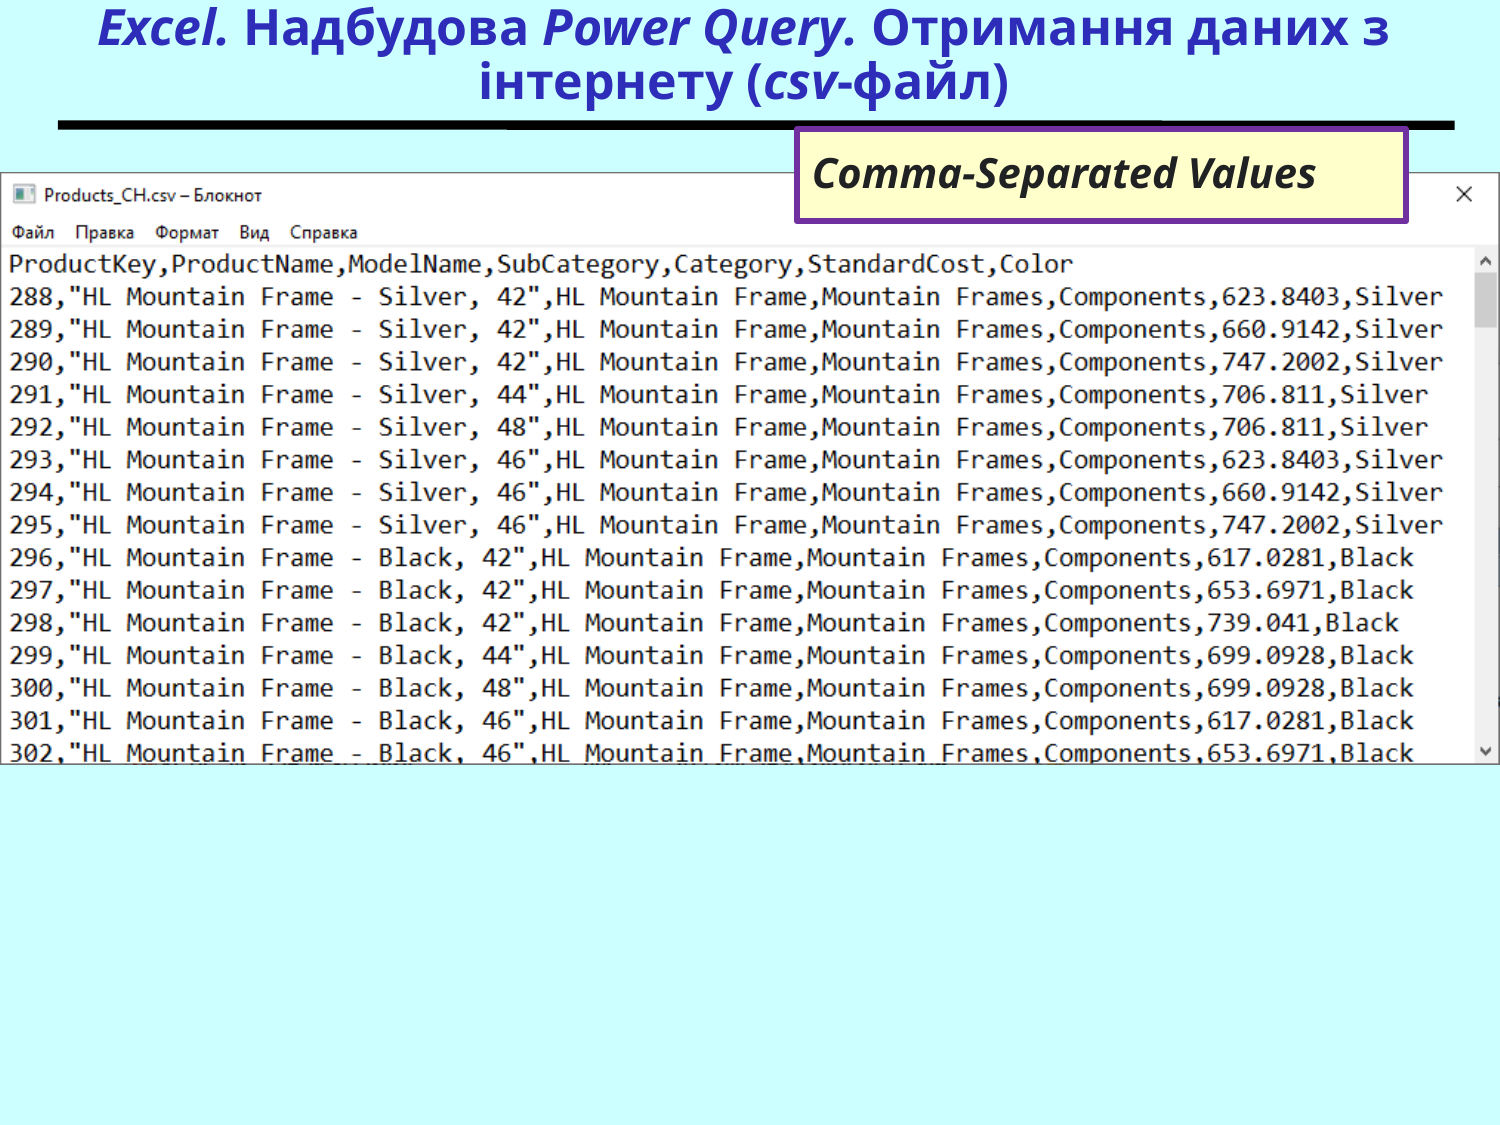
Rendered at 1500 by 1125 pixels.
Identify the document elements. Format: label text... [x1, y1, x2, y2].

text_box Excel. Надбудова Power Query. Отримання даних з інтернету (csv-файл) [37, 0, 1450, 113]
text_box Comma-Separated Values [797, 129, 1406, 172]
picture [0, 172, 1500, 765]
